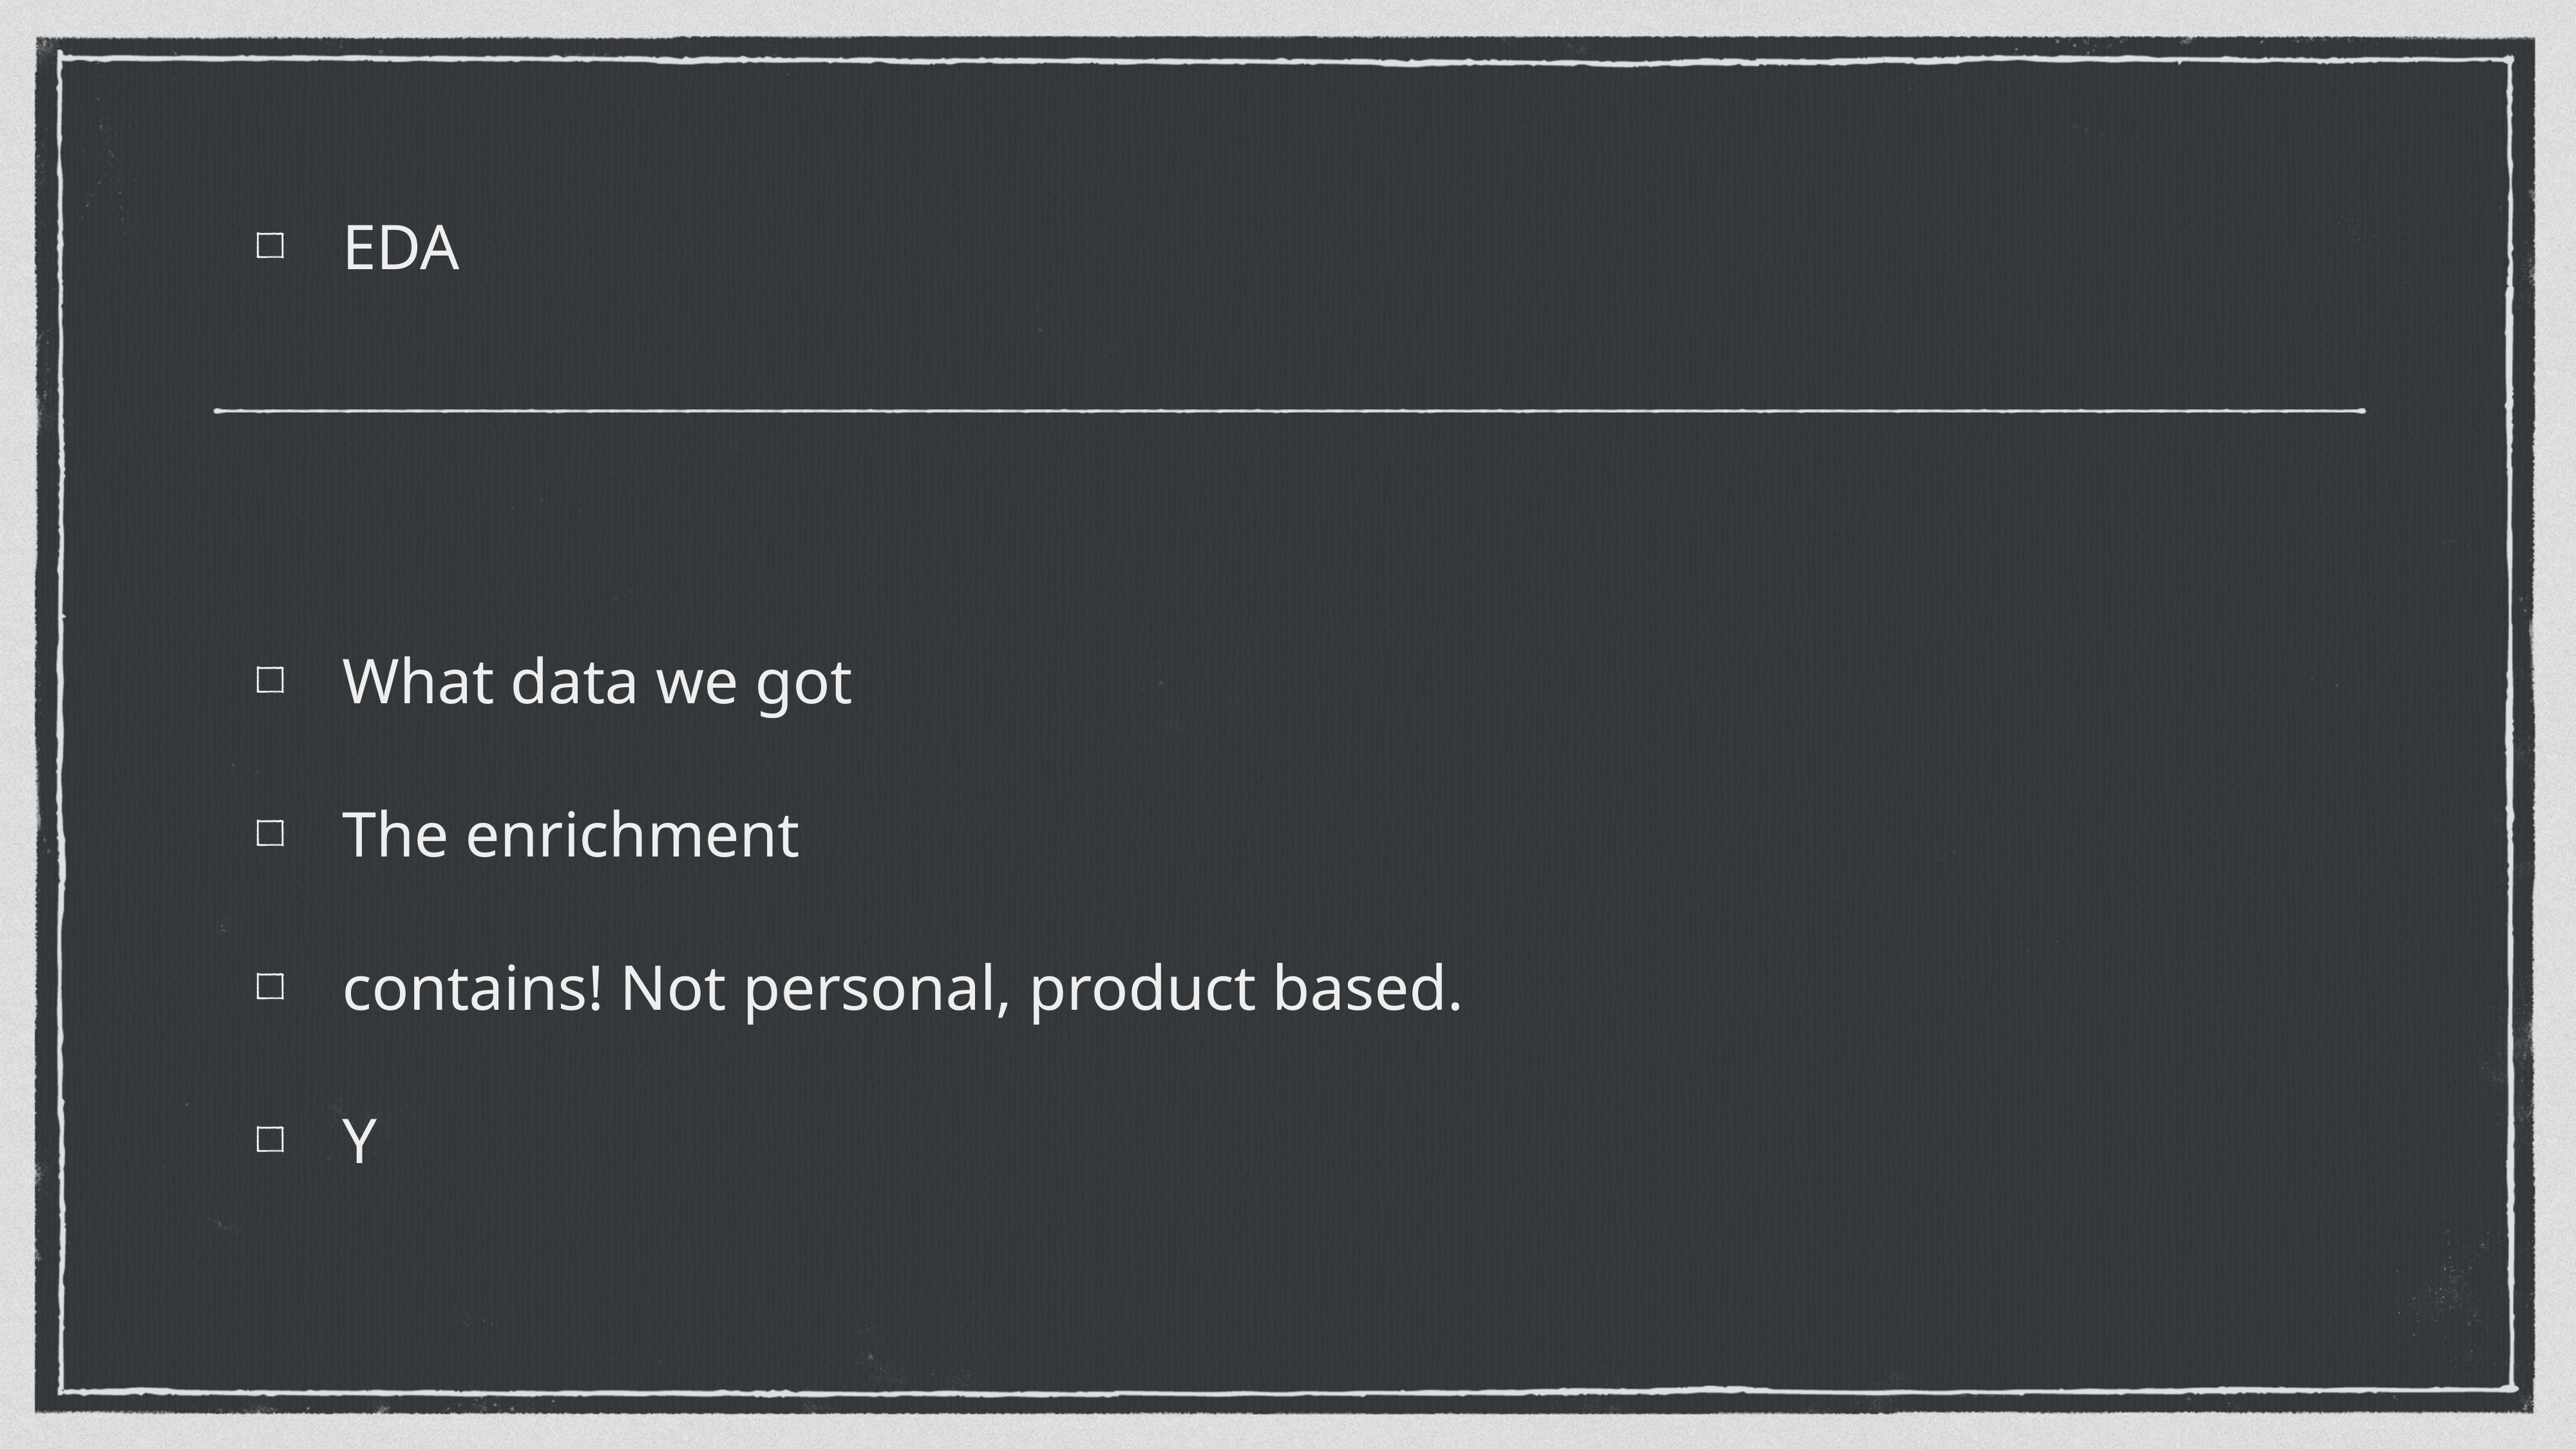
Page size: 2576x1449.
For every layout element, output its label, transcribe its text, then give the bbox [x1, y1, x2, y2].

title EDA [251, 102, 2324, 387]
picture [0, 0, 2576, 1449]
list What data we got The enrichment contains! Not personal, product based. Y [251, 484, 2324, 1334]
